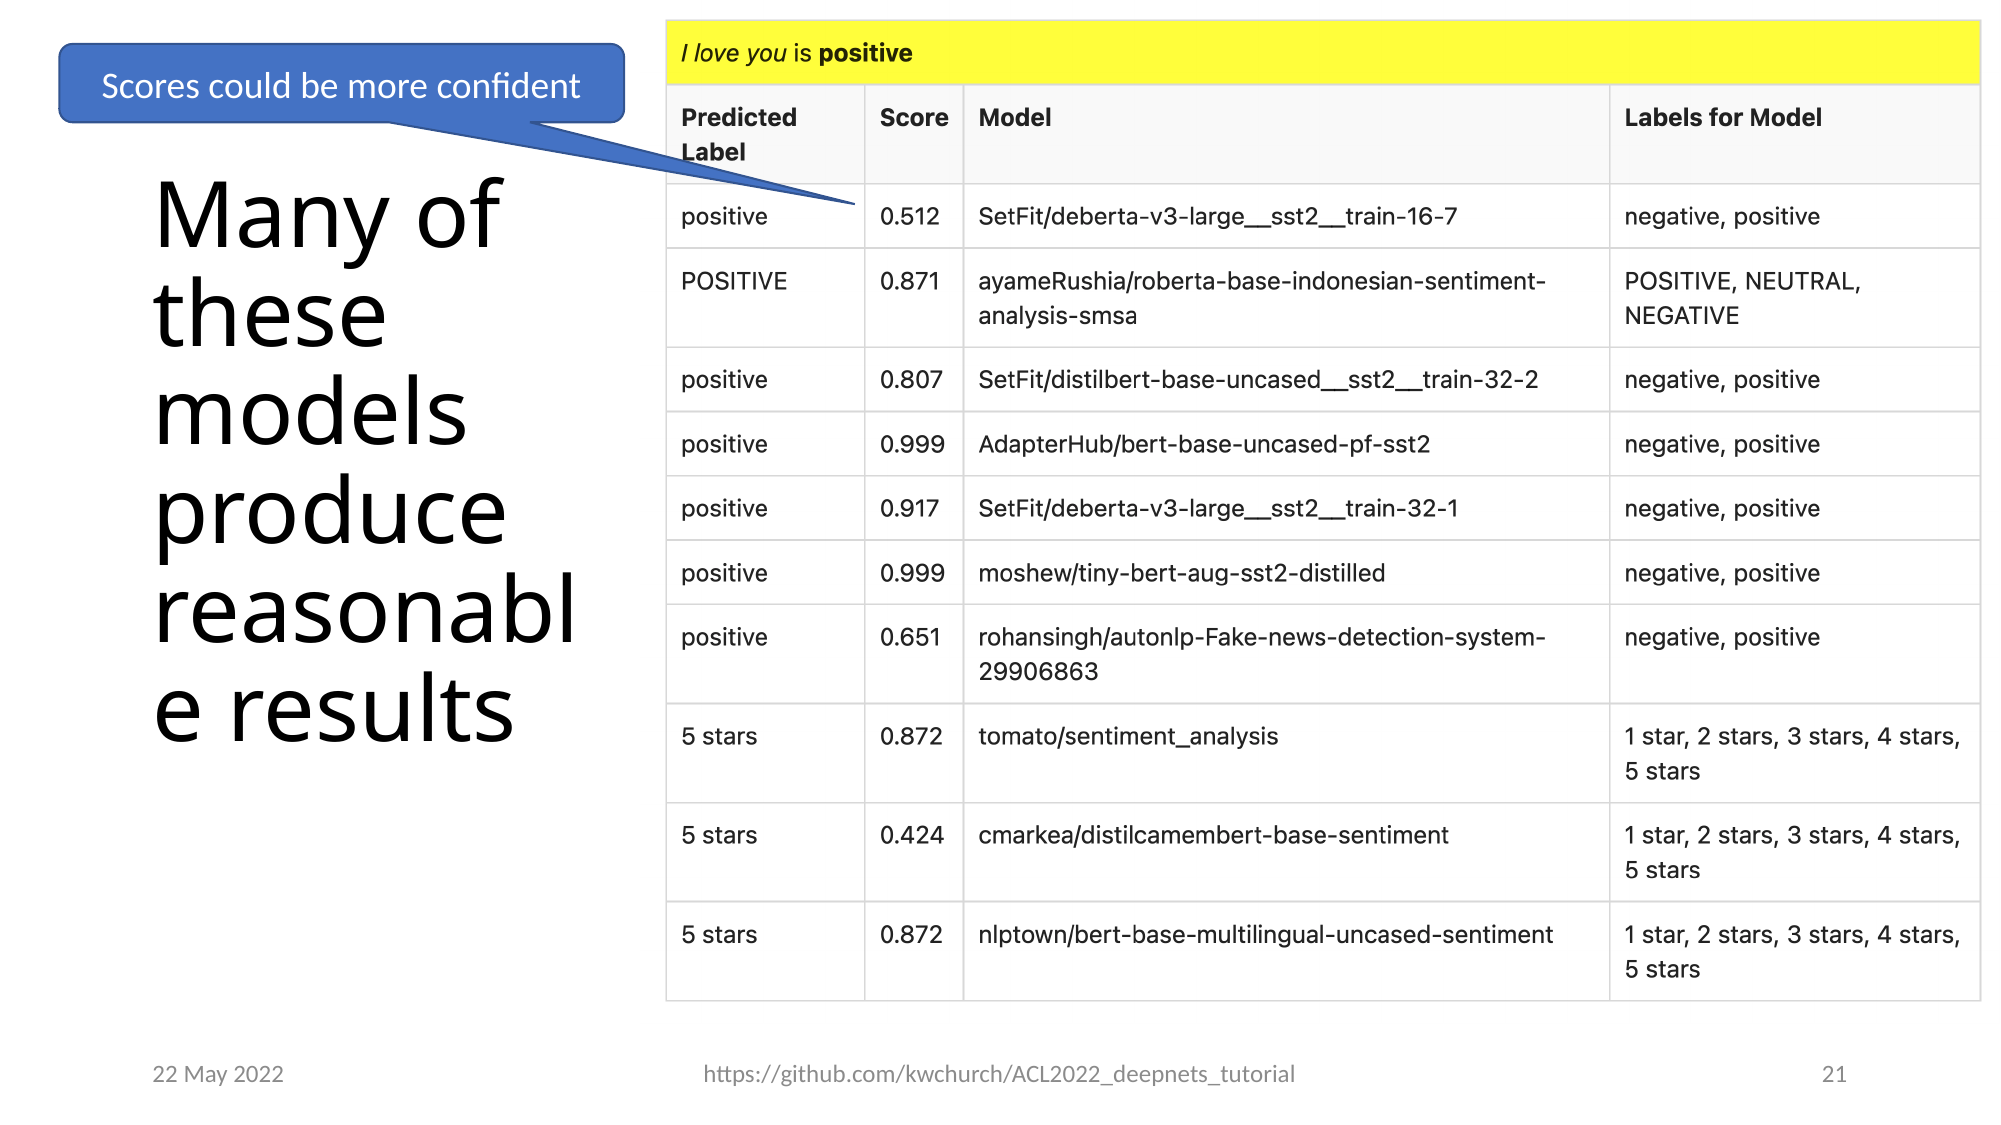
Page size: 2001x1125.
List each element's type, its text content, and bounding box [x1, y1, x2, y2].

title Many of these models produce reasonable results [137, 124, 609, 870]
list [640, 0, 2000, 1024]
footer https://github.com/kwchurch/ACL2022_deepnets_tutorial [662, 1042, 1338, 1103]
slide_number 21 [1412, 1042, 1863, 1103]
text_box Scores could be more confident [58, 42, 640, 168]
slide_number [137, 1042, 588, 1103]
